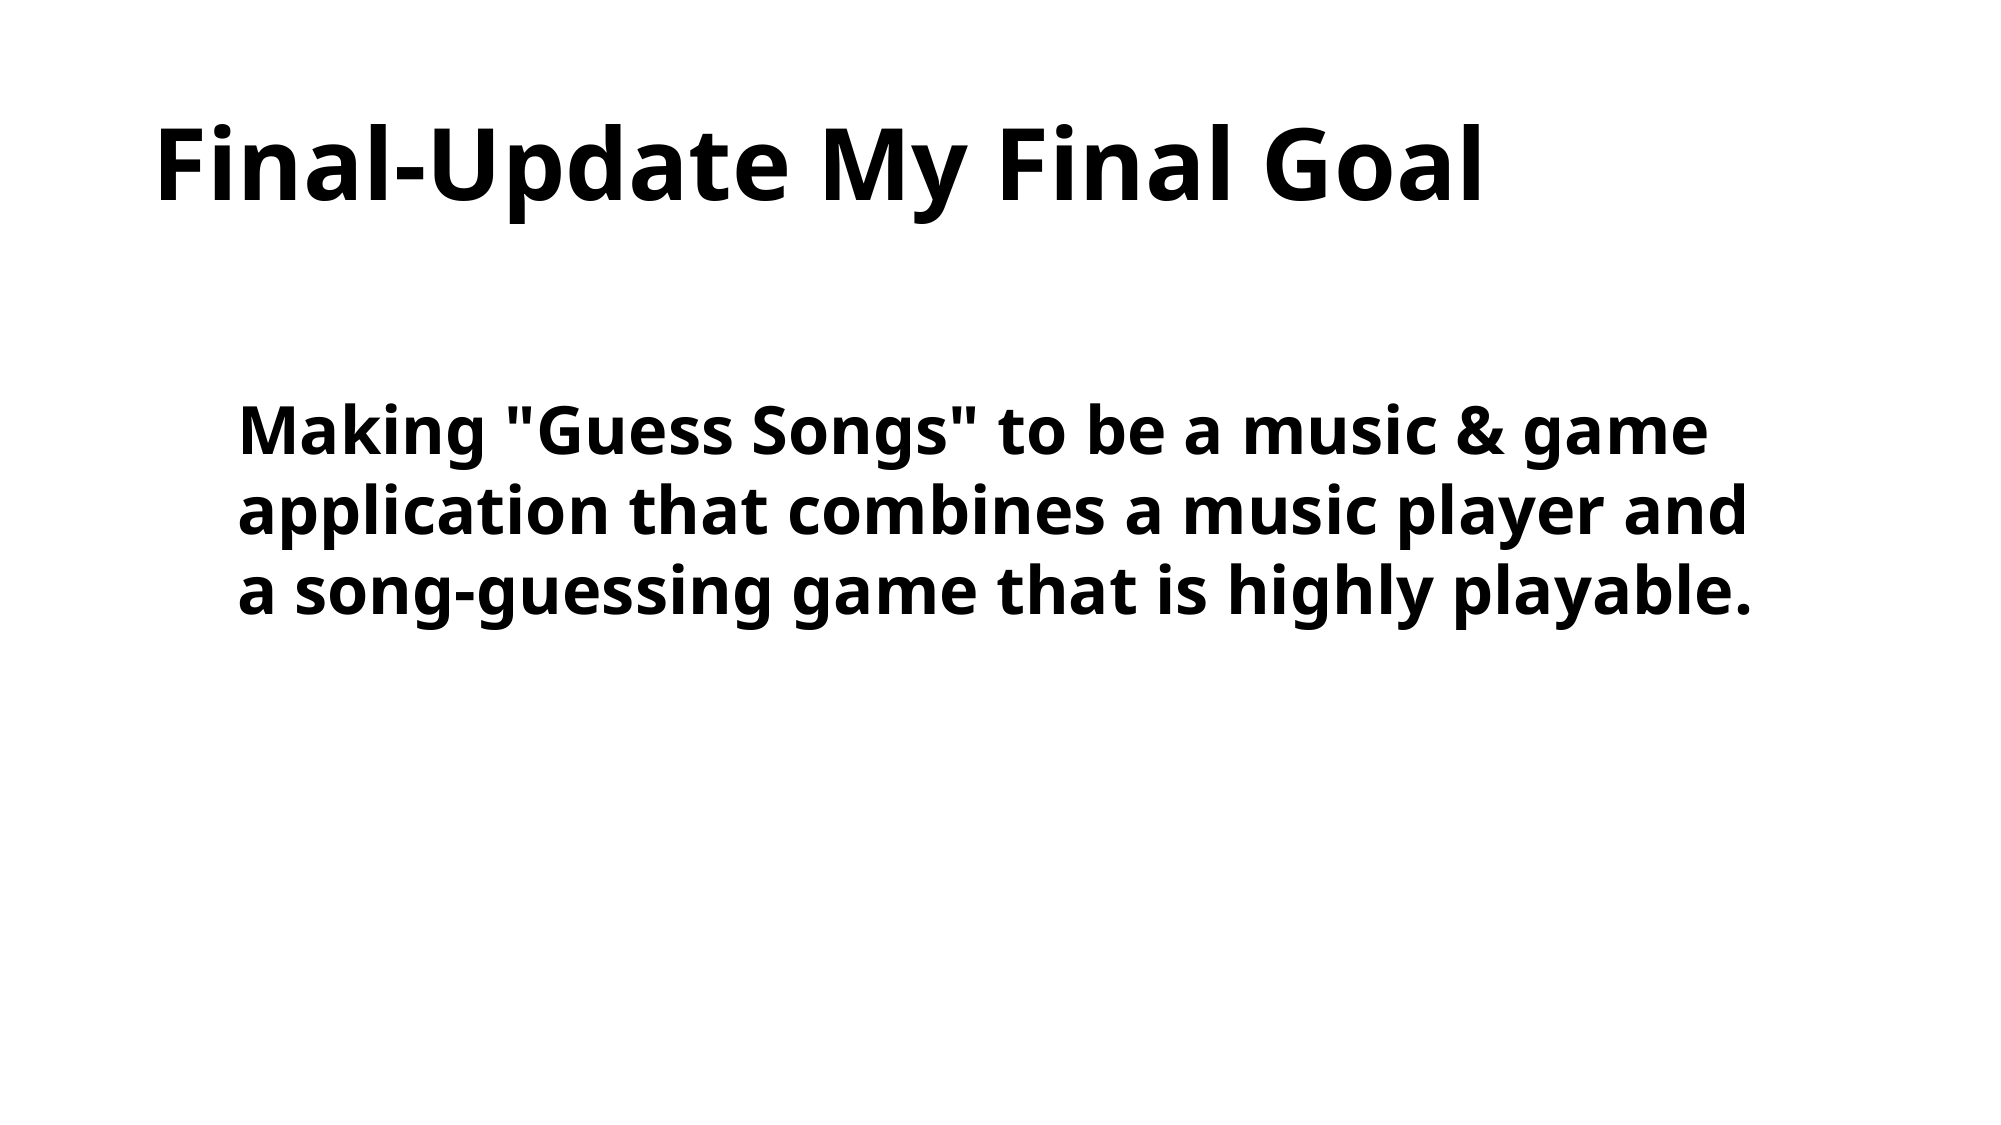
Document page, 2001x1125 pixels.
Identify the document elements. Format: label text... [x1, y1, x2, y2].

list Making "Guess Songs" to be a music & game application that combines a music player and a song-guessing game that is highly playable. [221, 380, 1778, 863]
title Final-Update My Final Goal [137, 59, 1863, 278]
